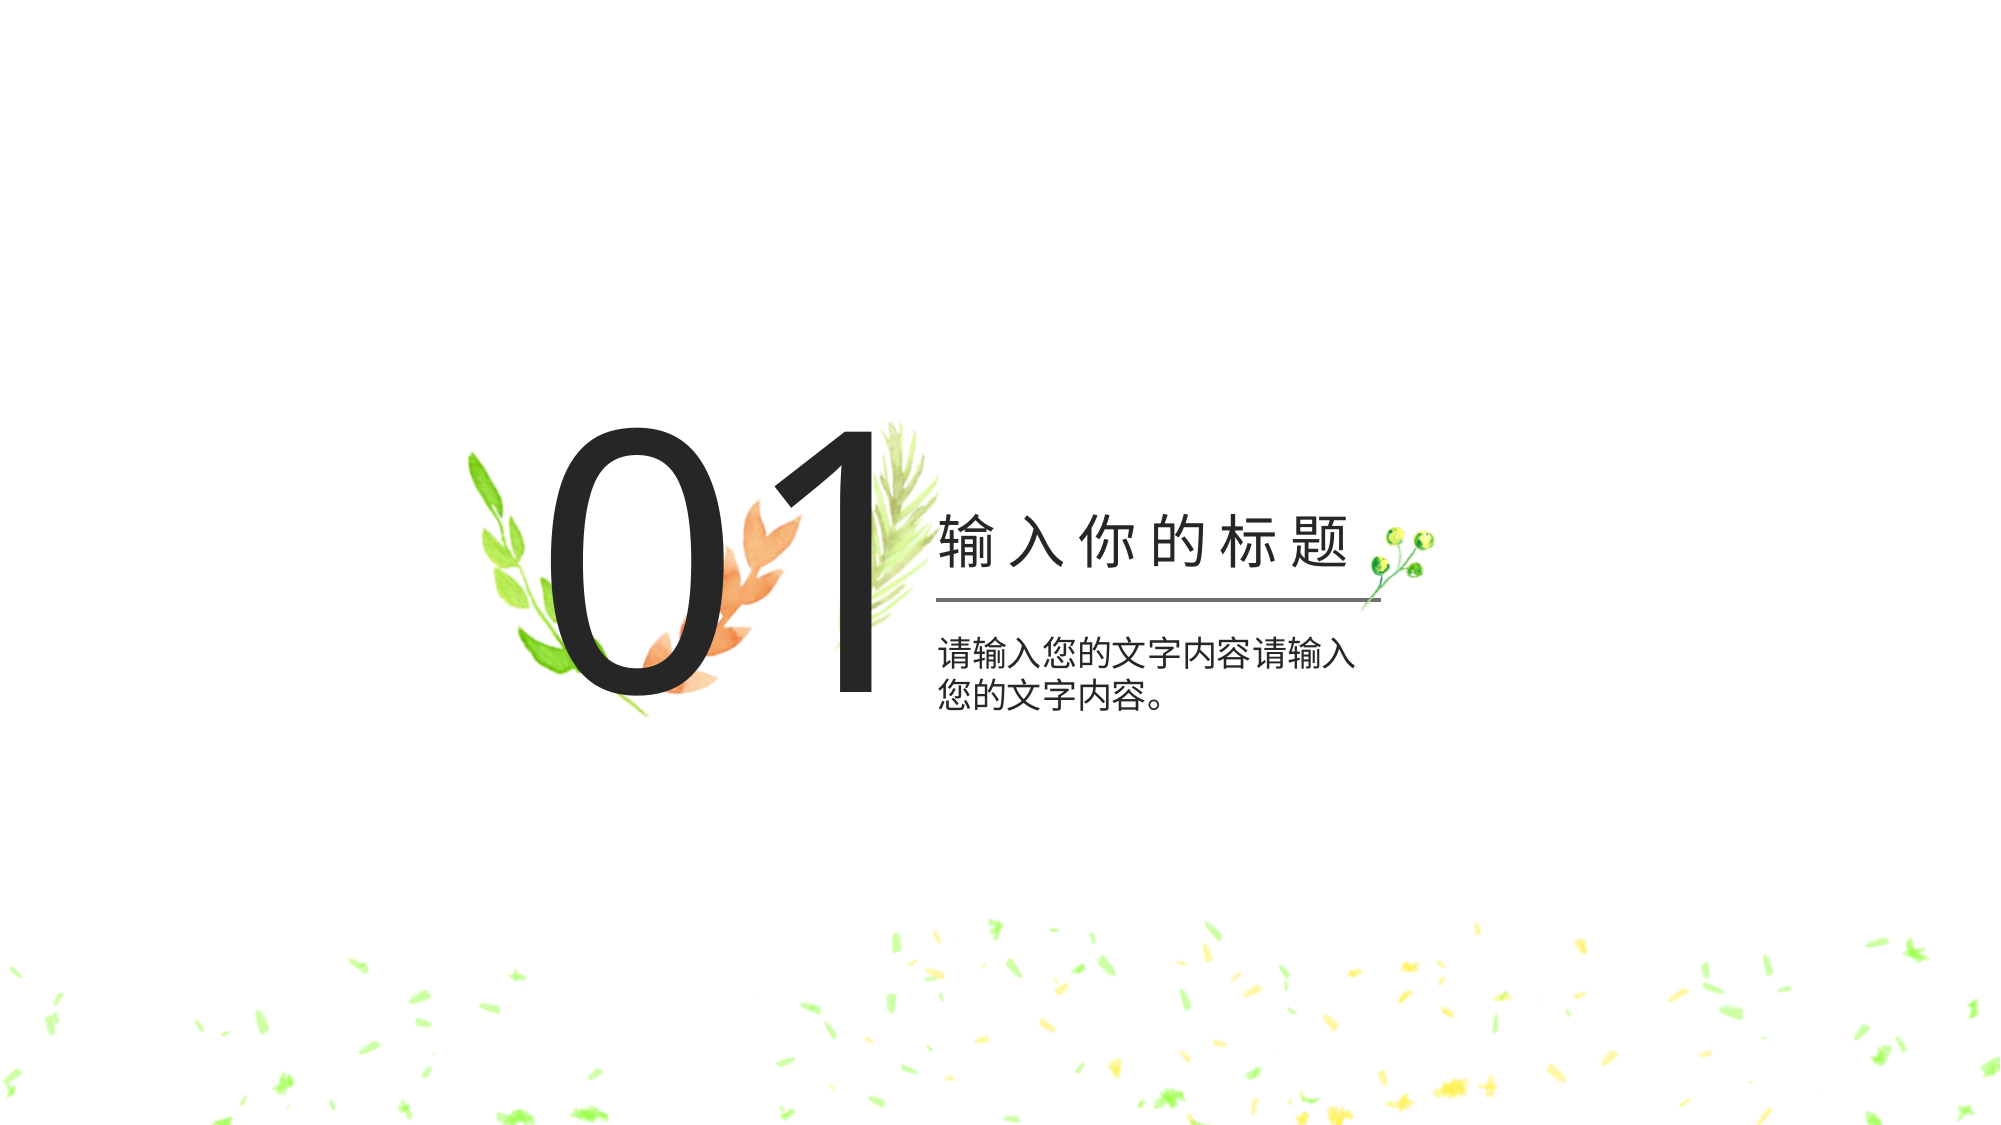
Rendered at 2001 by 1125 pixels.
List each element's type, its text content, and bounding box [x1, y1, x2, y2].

picture [846, 422, 936, 664]
picture [673, 488, 769, 712]
picture [404, 441, 589, 759]
picture [1334, 512, 1447, 622]
picture [0, 917, 2000, 1125]
text_box 01 [519, 320, 1217, 773]
text_box 请输入您的文字内容请输入您的文字内容。 [922, 623, 1382, 723]
text_box 输入你的标题 [936, 497, 1382, 583]
